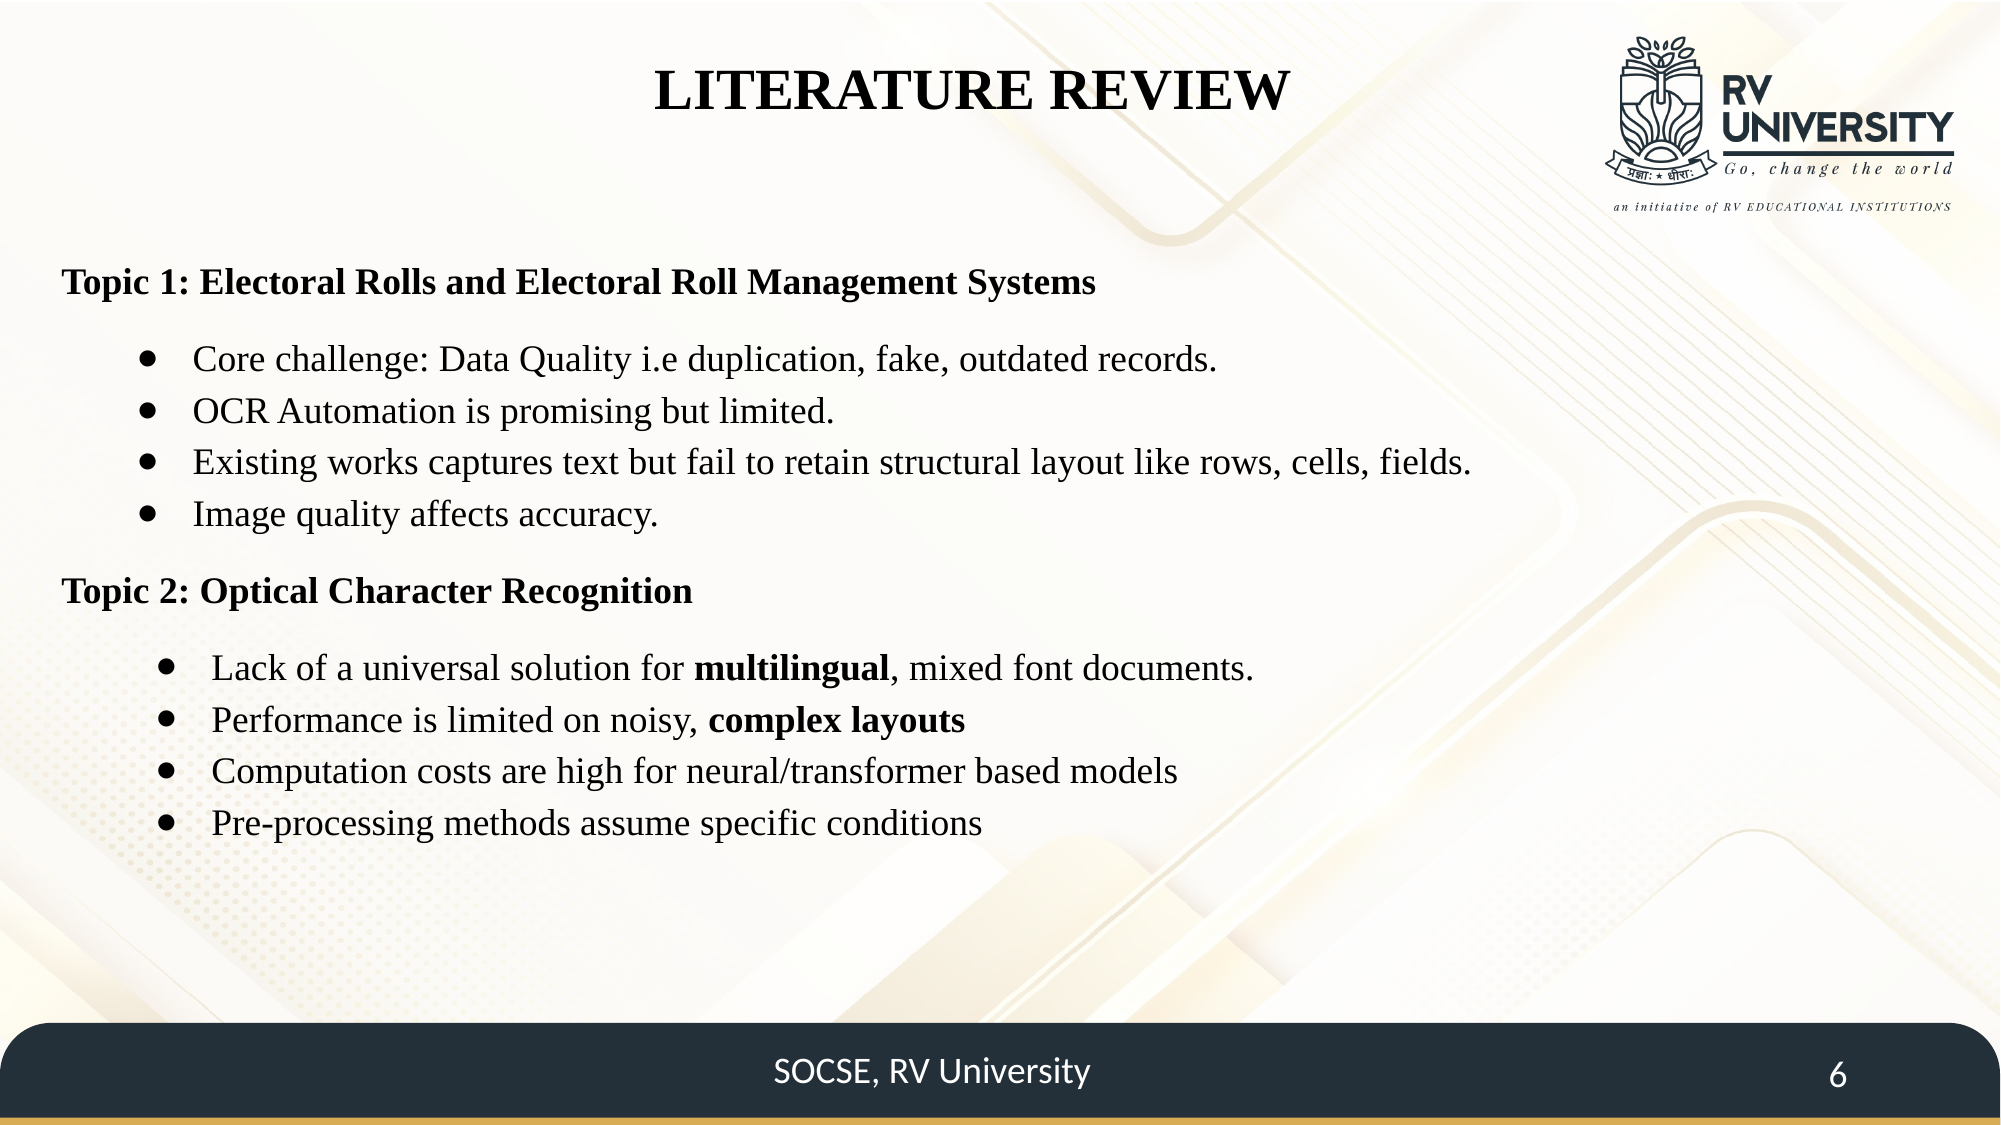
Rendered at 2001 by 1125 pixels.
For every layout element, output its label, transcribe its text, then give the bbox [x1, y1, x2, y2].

text_box Topic 1: Electoral Rolls and Electoral Roll Management Systems Core challenge: Data Quality i.e duplication, fake, outdated records. OCR Automation is promising but limited. Existing works captures text but fail to retain structural layout like rows, cells, fields. Image quality affects accuracy. Topic 2: Optical Character Recognition Lack of a universal solution for multilingual, mixed font documents. Performance is limited on noisy, complex layouts Computation costs are high for neural/transformer based models Pre-processing methods assume specific conditions [46, 235, 1951, 1004]
text_box LITERATURE REVIEW [603, 43, 1344, 129]
slide_number SOCSE, RV University [452, 1038, 1413, 1121]
slide_number ‹#› [1412, 1042, 1863, 1103]
picture [1558, 0, 2000, 248]
